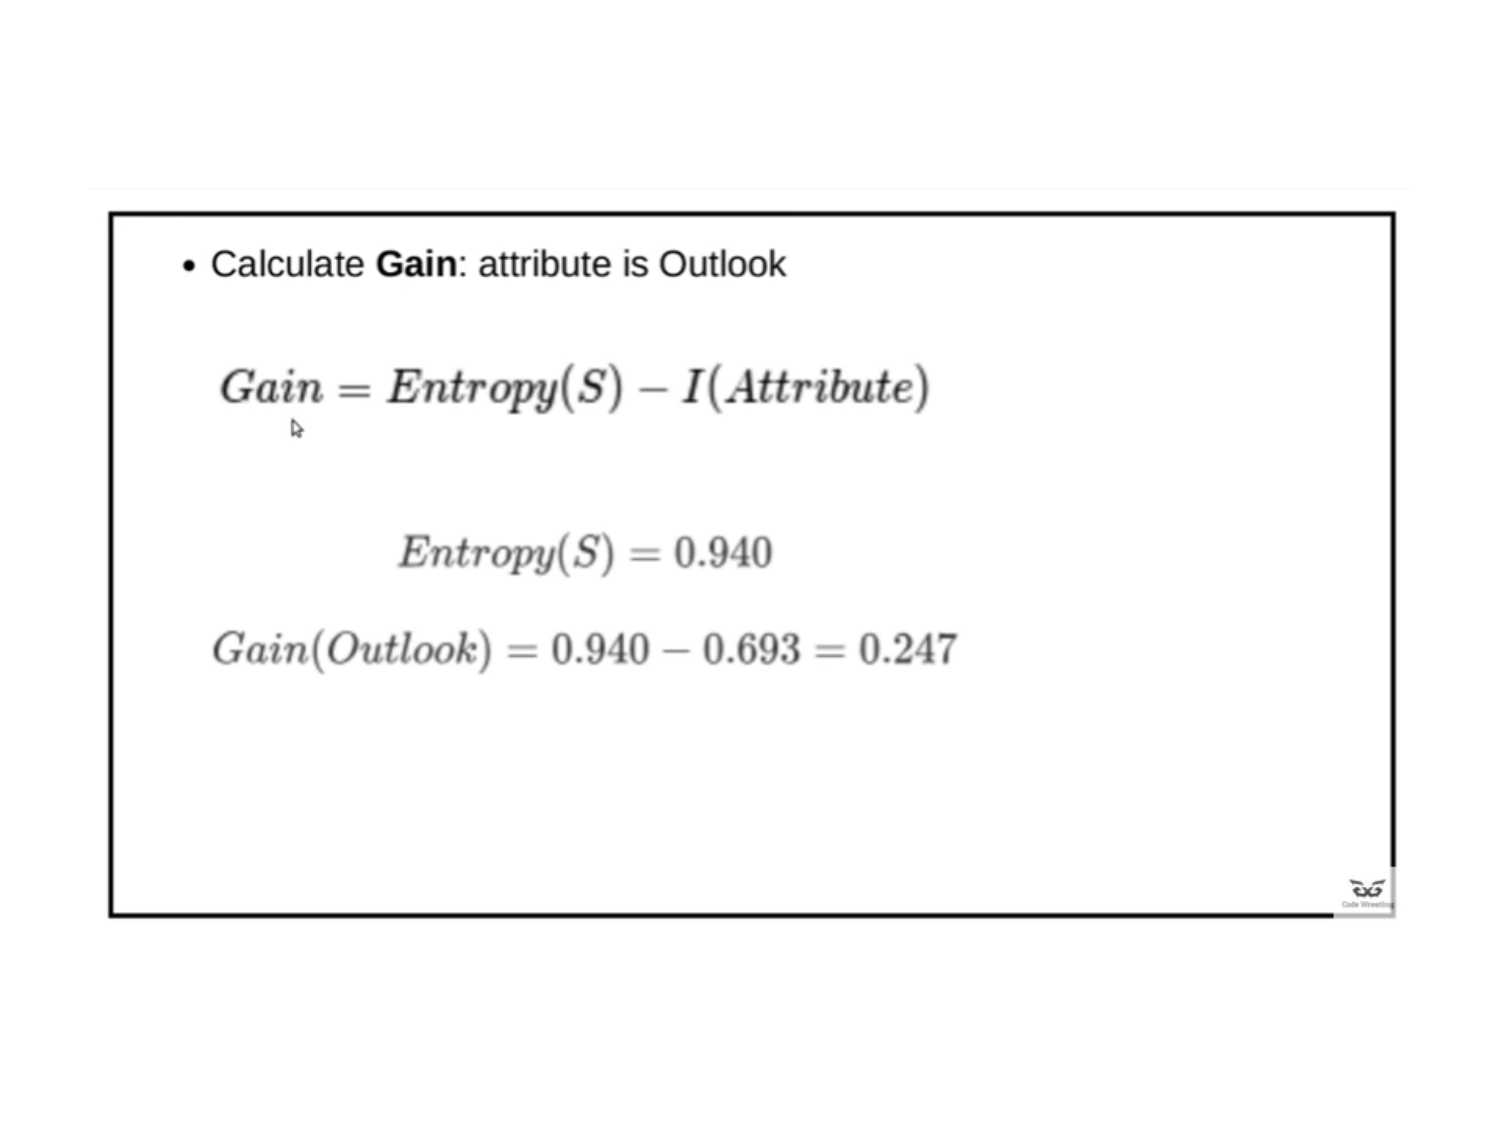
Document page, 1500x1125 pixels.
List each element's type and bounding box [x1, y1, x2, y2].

picture [87, 188, 1412, 937]
